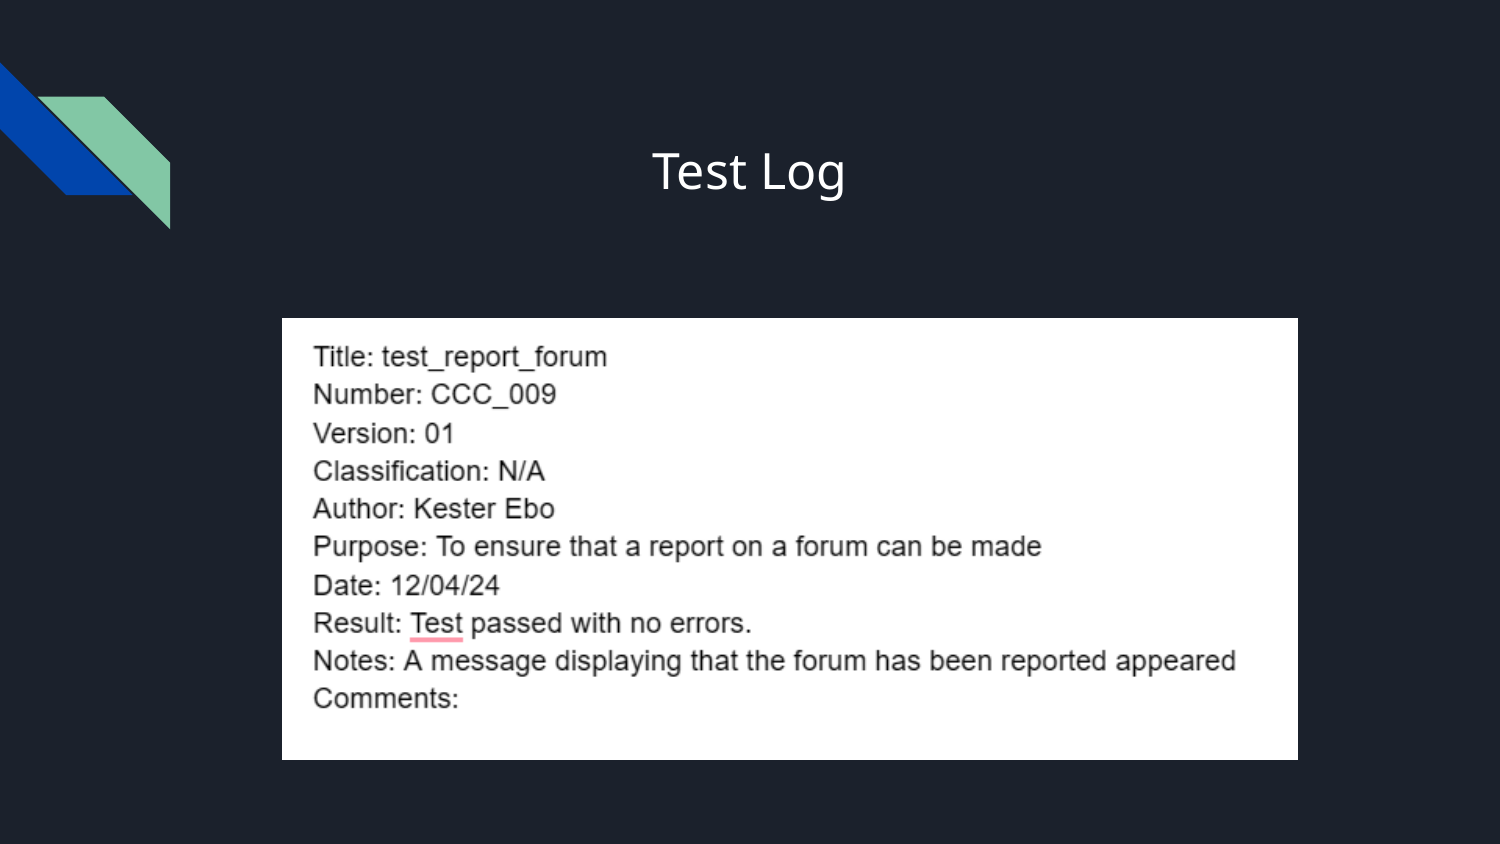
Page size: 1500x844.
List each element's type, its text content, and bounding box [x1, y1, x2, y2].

picture [282, 318, 1299, 760]
title Test Log [606, 124, 894, 275]
